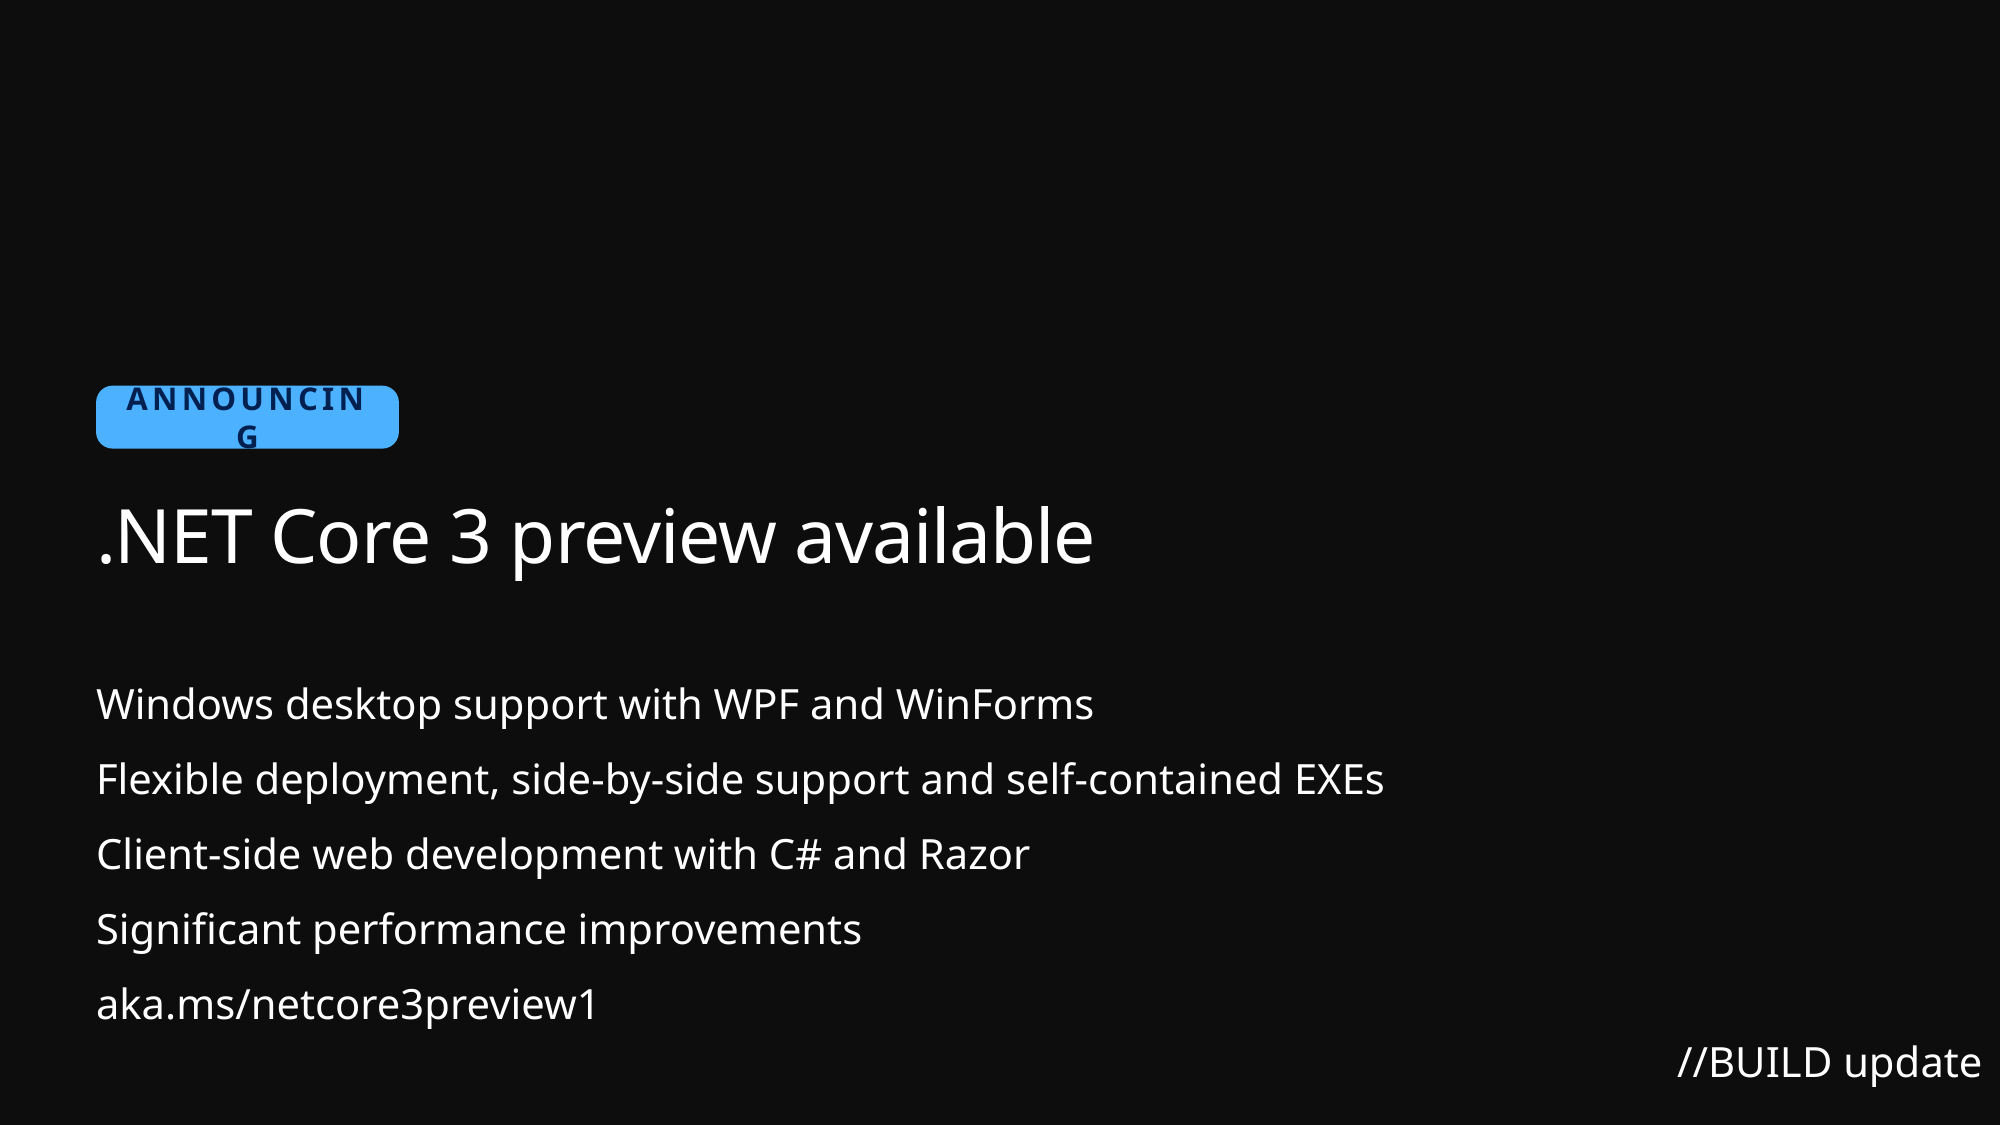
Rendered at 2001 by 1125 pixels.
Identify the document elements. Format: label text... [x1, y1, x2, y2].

text_box ANNOUNCING [95, 384, 400, 450]
list Windows desktop support with WPF and WinForms Flexible deployment, side-by-side support and self-contained EXEs Client-side web development with C# and Razor Significant performance improvements aka.ms/netcore3preview1 [96, 652, 1596, 1098]
title .NET Core 3 preview available [96, 497, 1596, 580]
text_box //BUILD update [1677, 1035, 1983, 1086]
